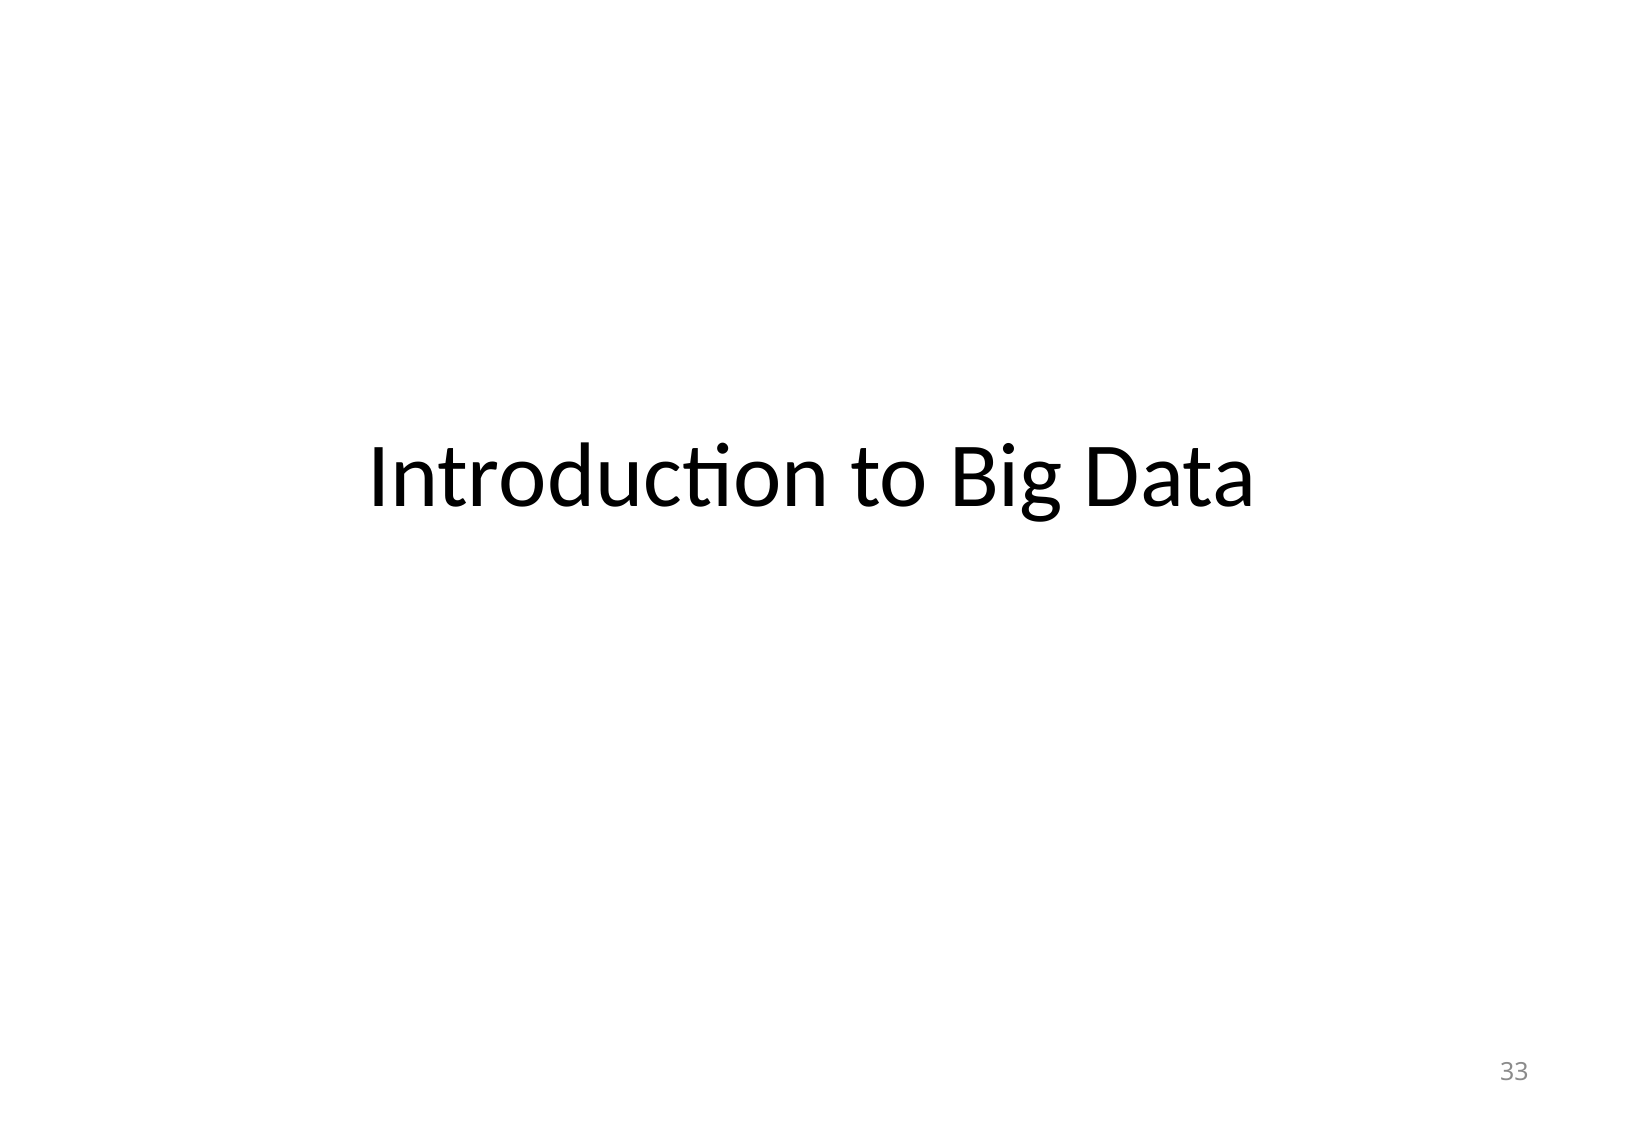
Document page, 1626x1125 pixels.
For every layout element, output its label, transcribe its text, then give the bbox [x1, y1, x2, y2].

title Introduction to Big Data [121, 349, 1504, 591]
slide_number 33 [1164, 1042, 1544, 1103]
